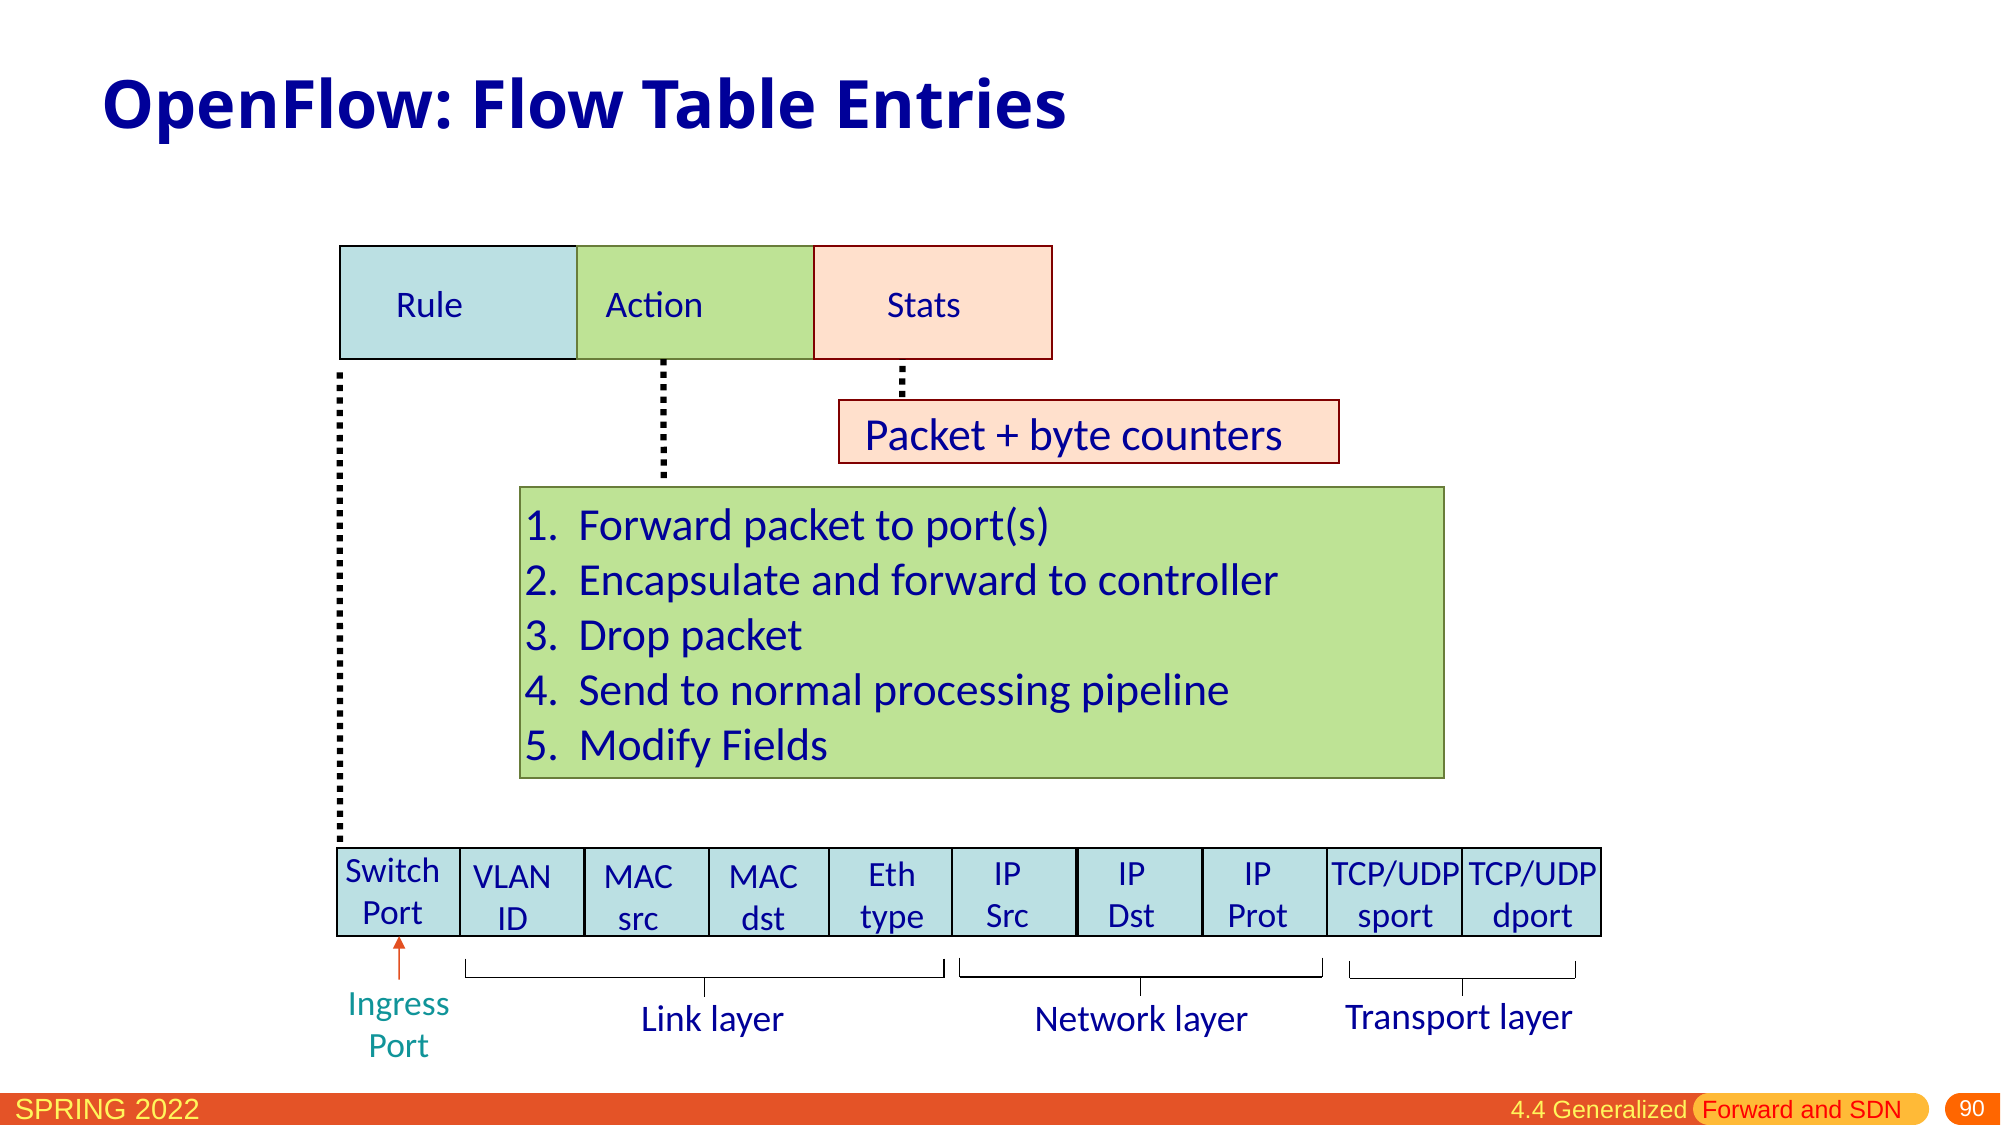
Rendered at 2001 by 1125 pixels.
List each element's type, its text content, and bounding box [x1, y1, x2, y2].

text_box 4.4 Generalized Forward and SDN [1496, 1086, 1922, 1125]
text_box Rule [396, 279, 464, 326]
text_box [336, 372, 1602, 939]
text_box [577, 246, 814, 357]
text_box Action [605, 279, 704, 326]
text_box Stats [887, 279, 962, 326]
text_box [519, 358, 1445, 779]
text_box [959, 957, 1323, 1048]
title OpenFlow: Flow Table Entries [86, 42, 1914, 161]
text_box Ingress Port [347, 979, 451, 1065]
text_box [838, 358, 1339, 464]
text_box [814, 246, 1052, 357]
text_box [1266, 960, 1653, 1046]
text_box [465, 958, 945, 1048]
text_box [339, 246, 577, 360]
